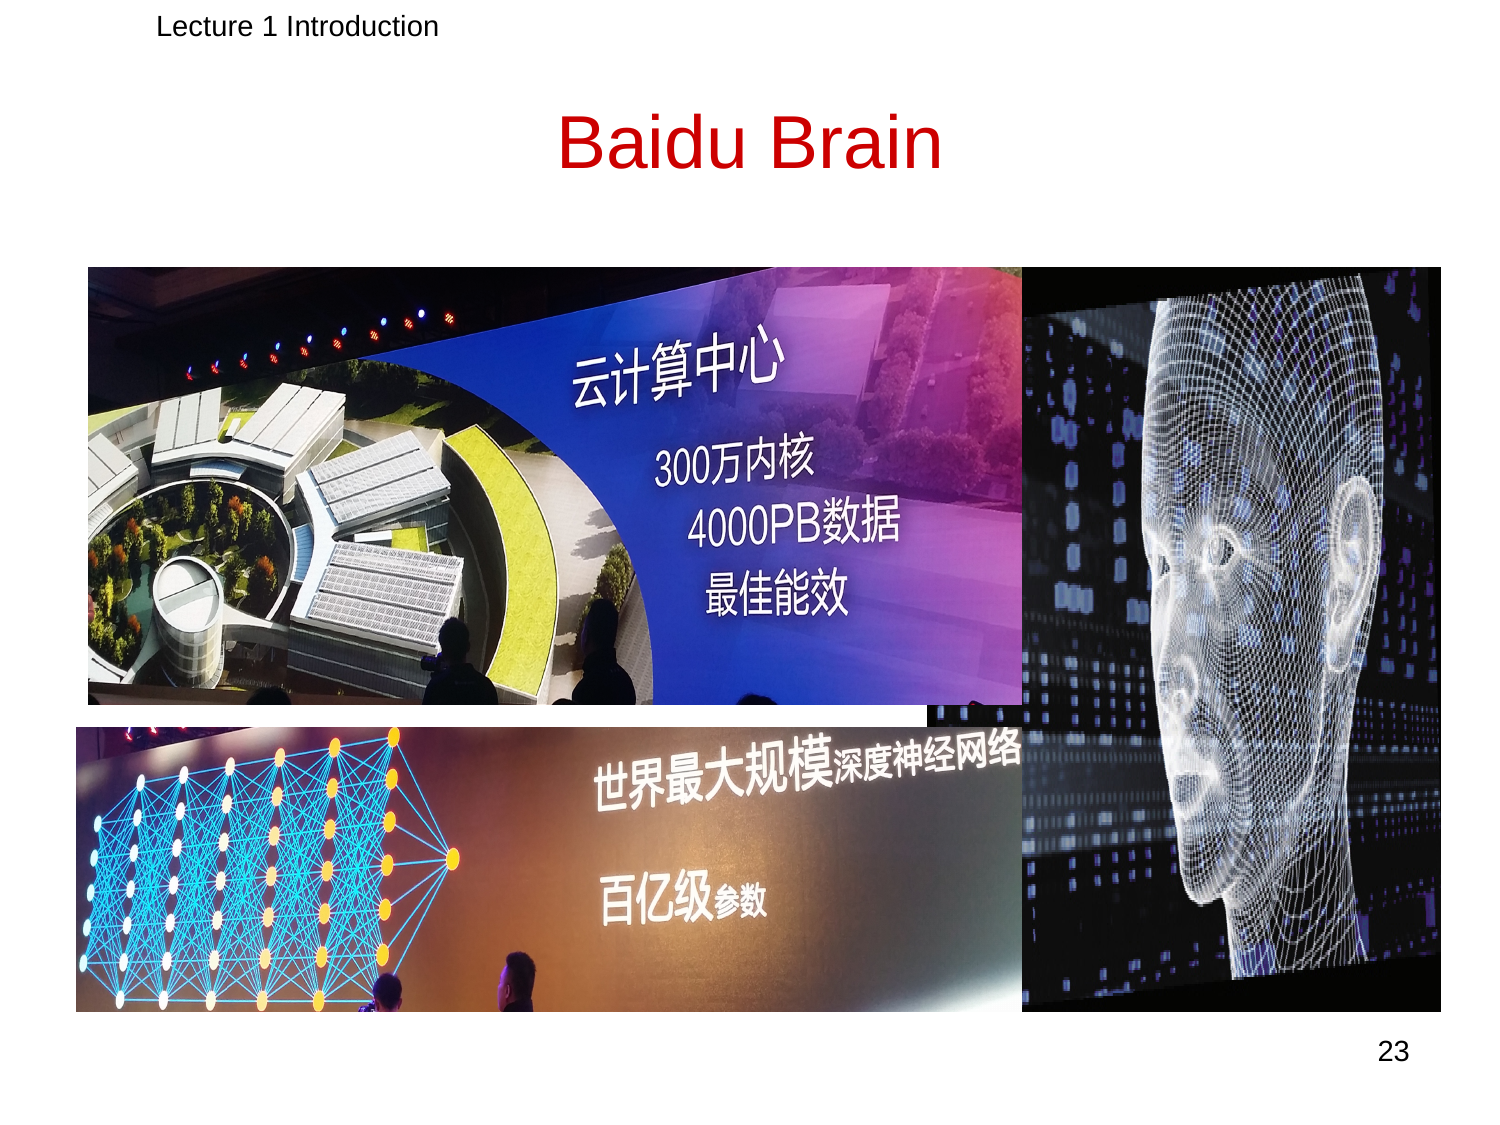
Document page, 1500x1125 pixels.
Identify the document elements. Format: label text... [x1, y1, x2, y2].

title Baidu Brain [75, 45, 1425, 233]
footer Lecture 1 Introduction [0, 0, 626, 79]
slide_number 23 [1074, 1024, 1425, 1103]
picture [76, 266, 1442, 1012]
